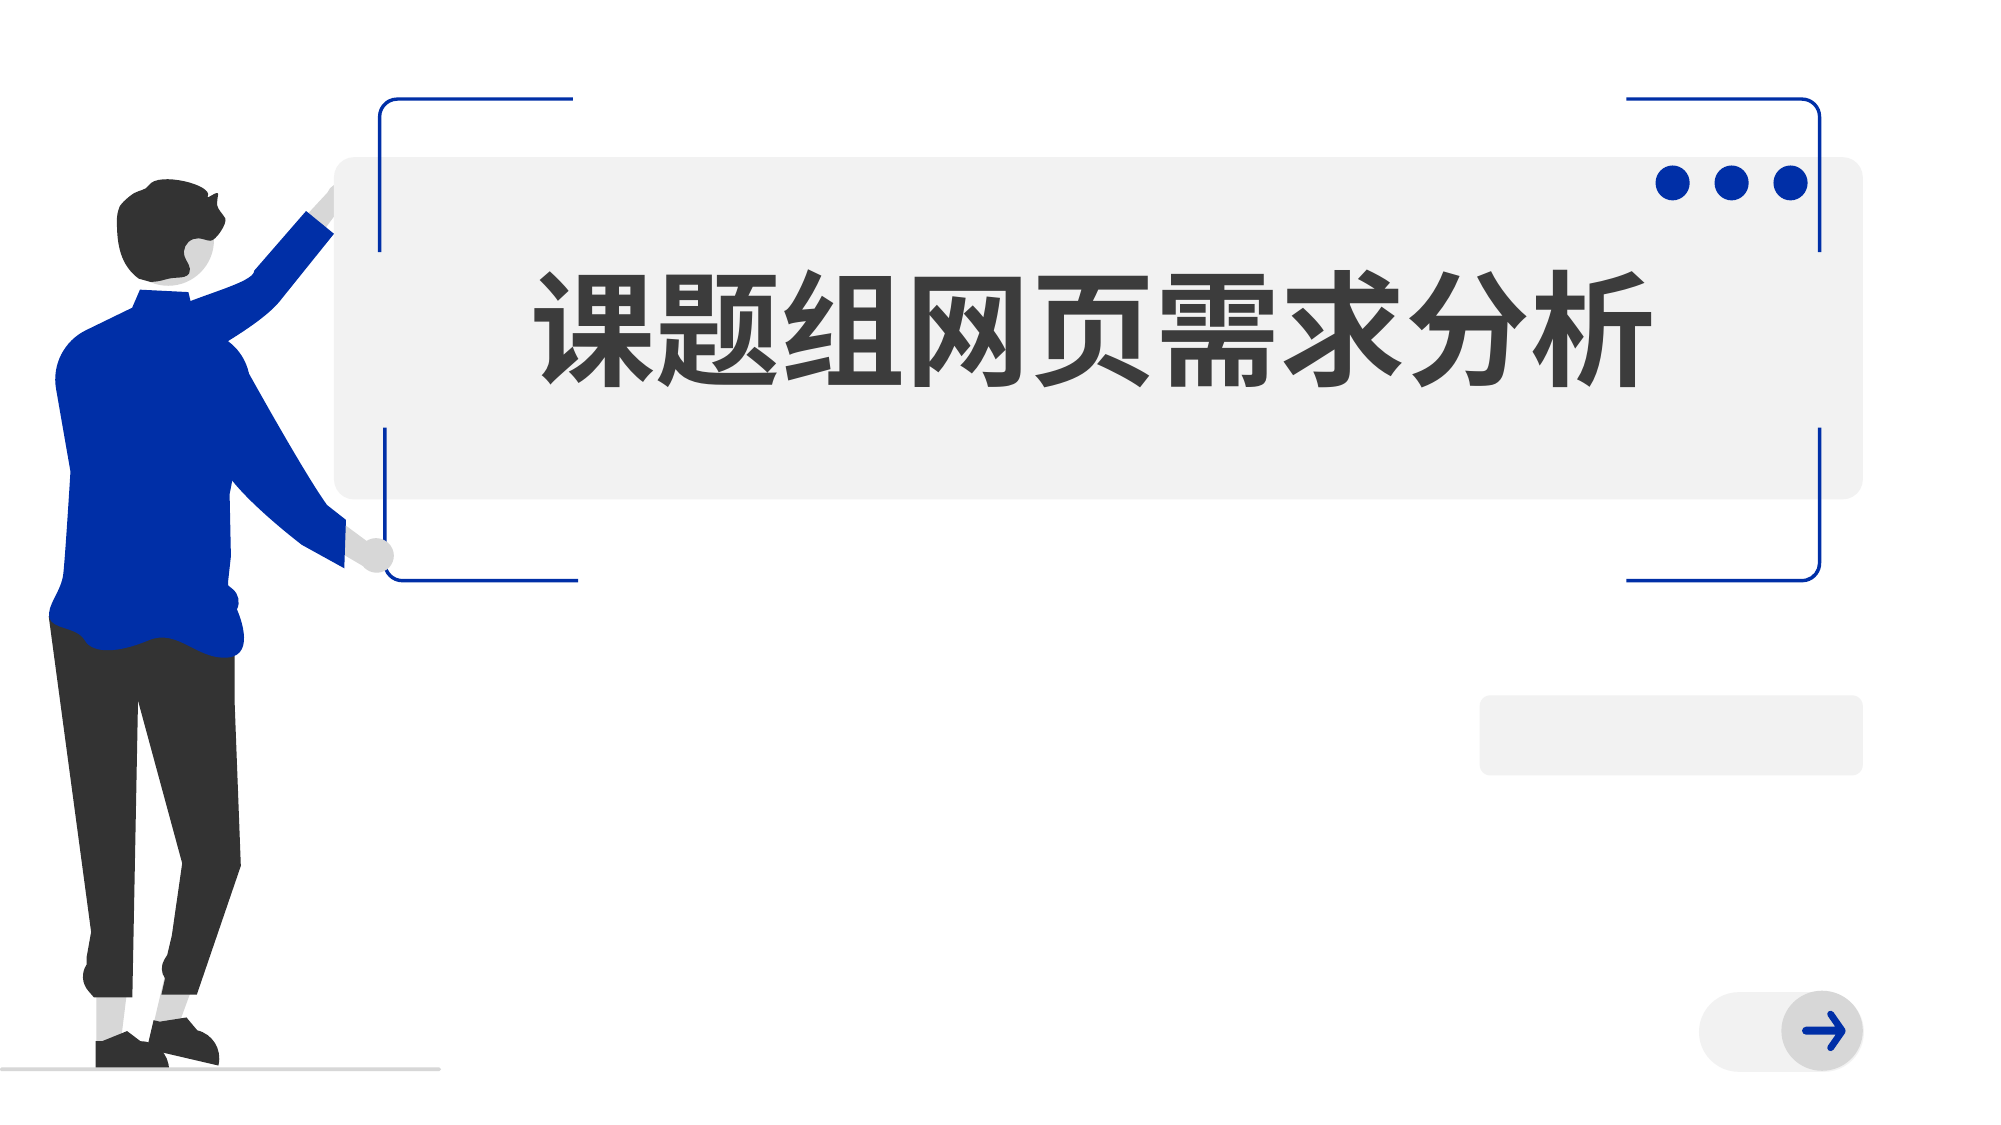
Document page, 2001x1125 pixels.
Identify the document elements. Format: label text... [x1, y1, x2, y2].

text_box 课题组网页需求分析 [515, 244, 1671, 410]
